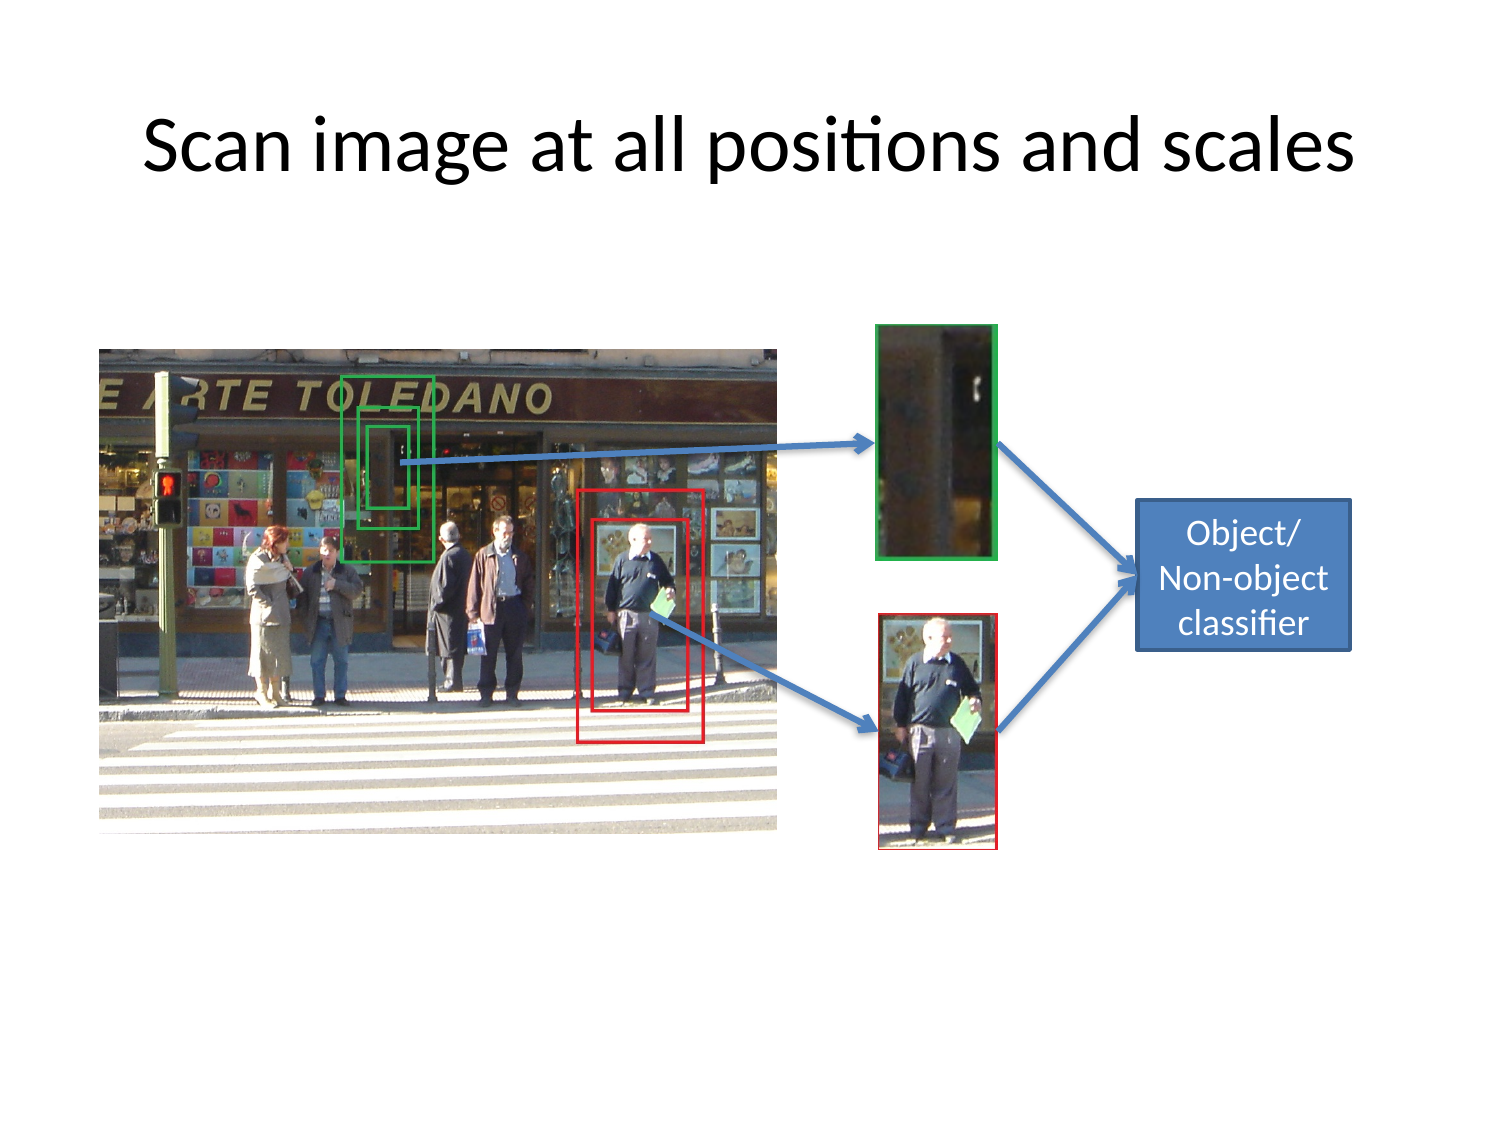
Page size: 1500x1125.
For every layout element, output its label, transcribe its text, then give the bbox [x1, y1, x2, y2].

title Scan image at all positions and scales [75, 45, 1425, 233]
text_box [997, 442, 1138, 574]
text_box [649, 612, 880, 732]
picture [874, 324, 998, 562]
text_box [399, 442, 876, 463]
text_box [997, 574, 1138, 732]
picture [99, 349, 777, 834]
text_box Object/Non-object classifier [1142, 498, 1352, 652]
picture [878, 612, 998, 851]
